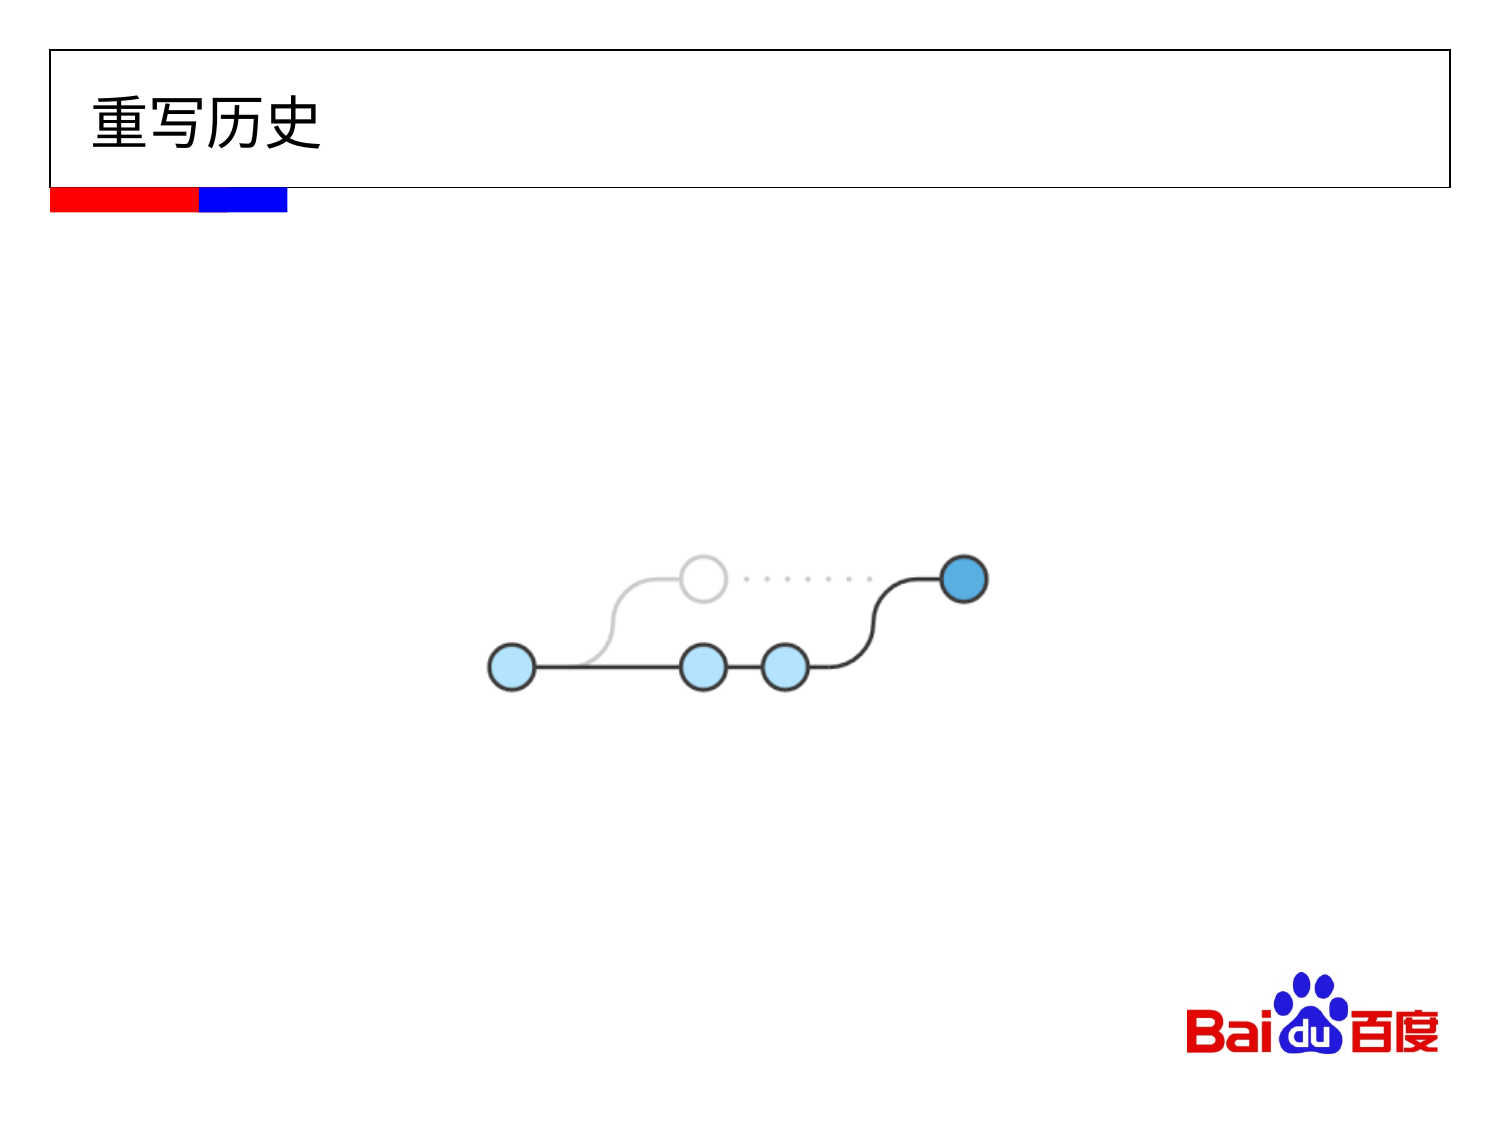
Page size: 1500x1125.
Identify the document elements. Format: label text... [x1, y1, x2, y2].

title 重写历史 [74, 56, 1426, 185]
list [465, 551, 1035, 707]
picture [1187, 972, 1438, 1054]
